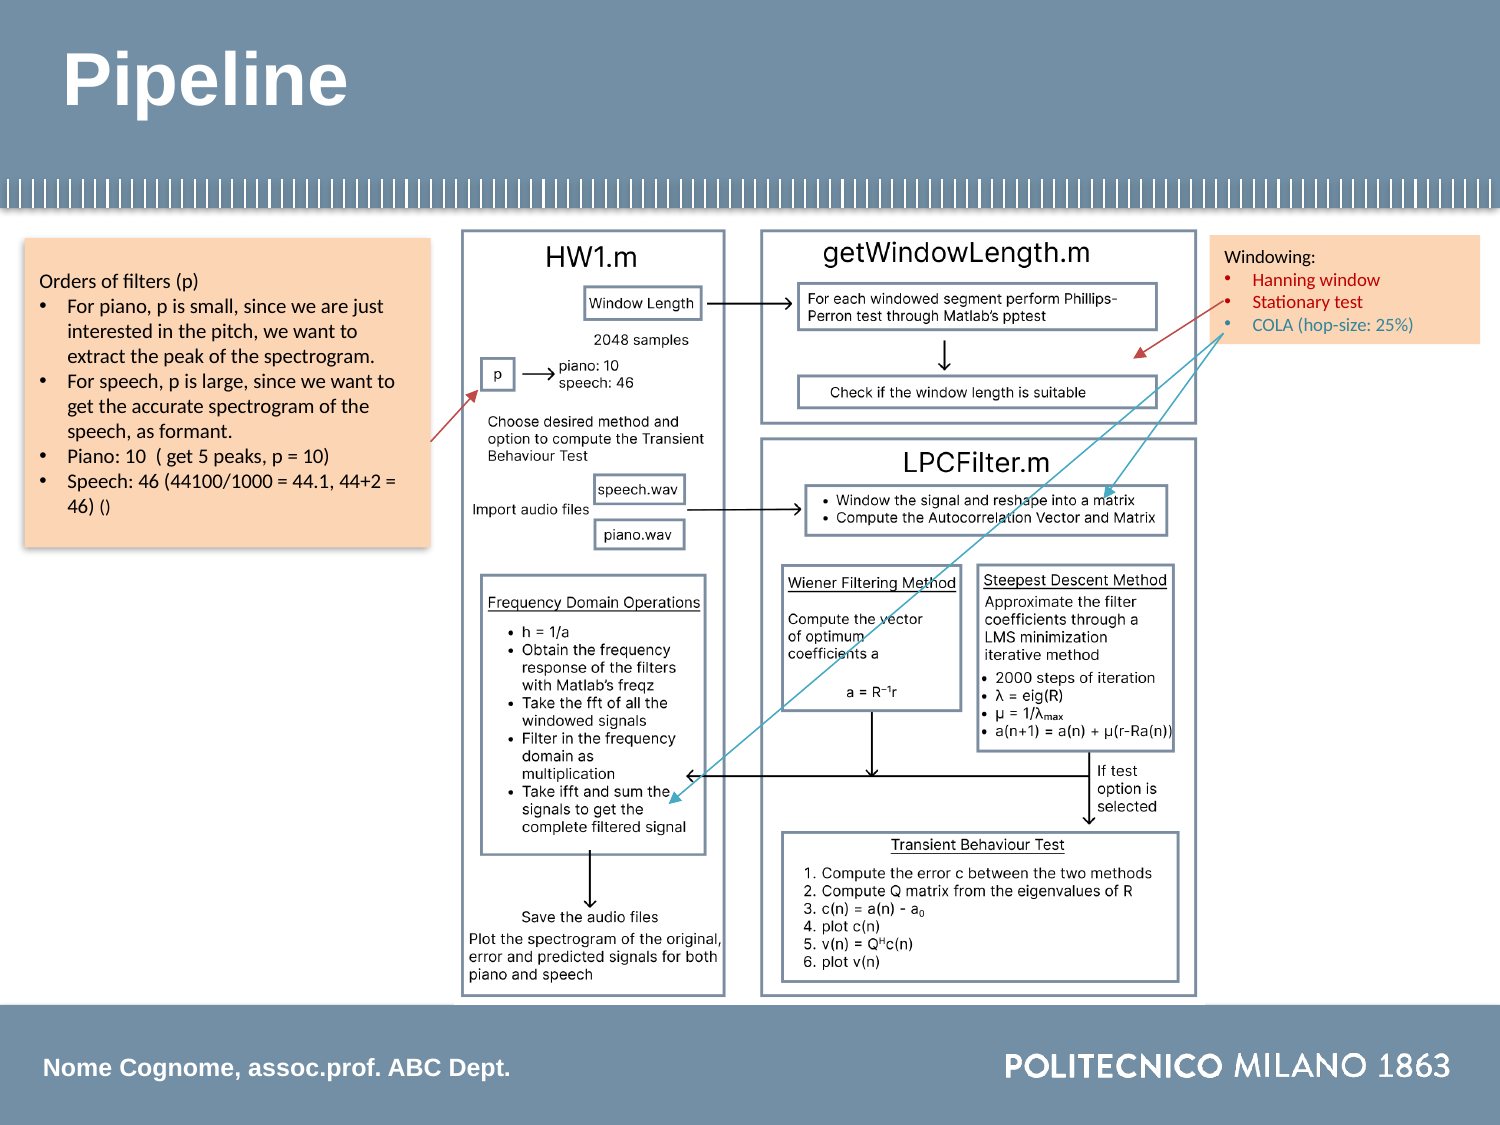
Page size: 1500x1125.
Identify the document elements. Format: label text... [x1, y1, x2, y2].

text_box Windowing: Hanning window Stationary test COLA (hop-size: 25%) [1210, 233, 1482, 346]
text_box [430, 389, 479, 442]
title Pipeline [47, 22, 1455, 161]
picture [999, 1041, 1456, 1089]
picture [454, 224, 1205, 1006]
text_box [668, 332, 1224, 805]
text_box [1132, 300, 1224, 332]
